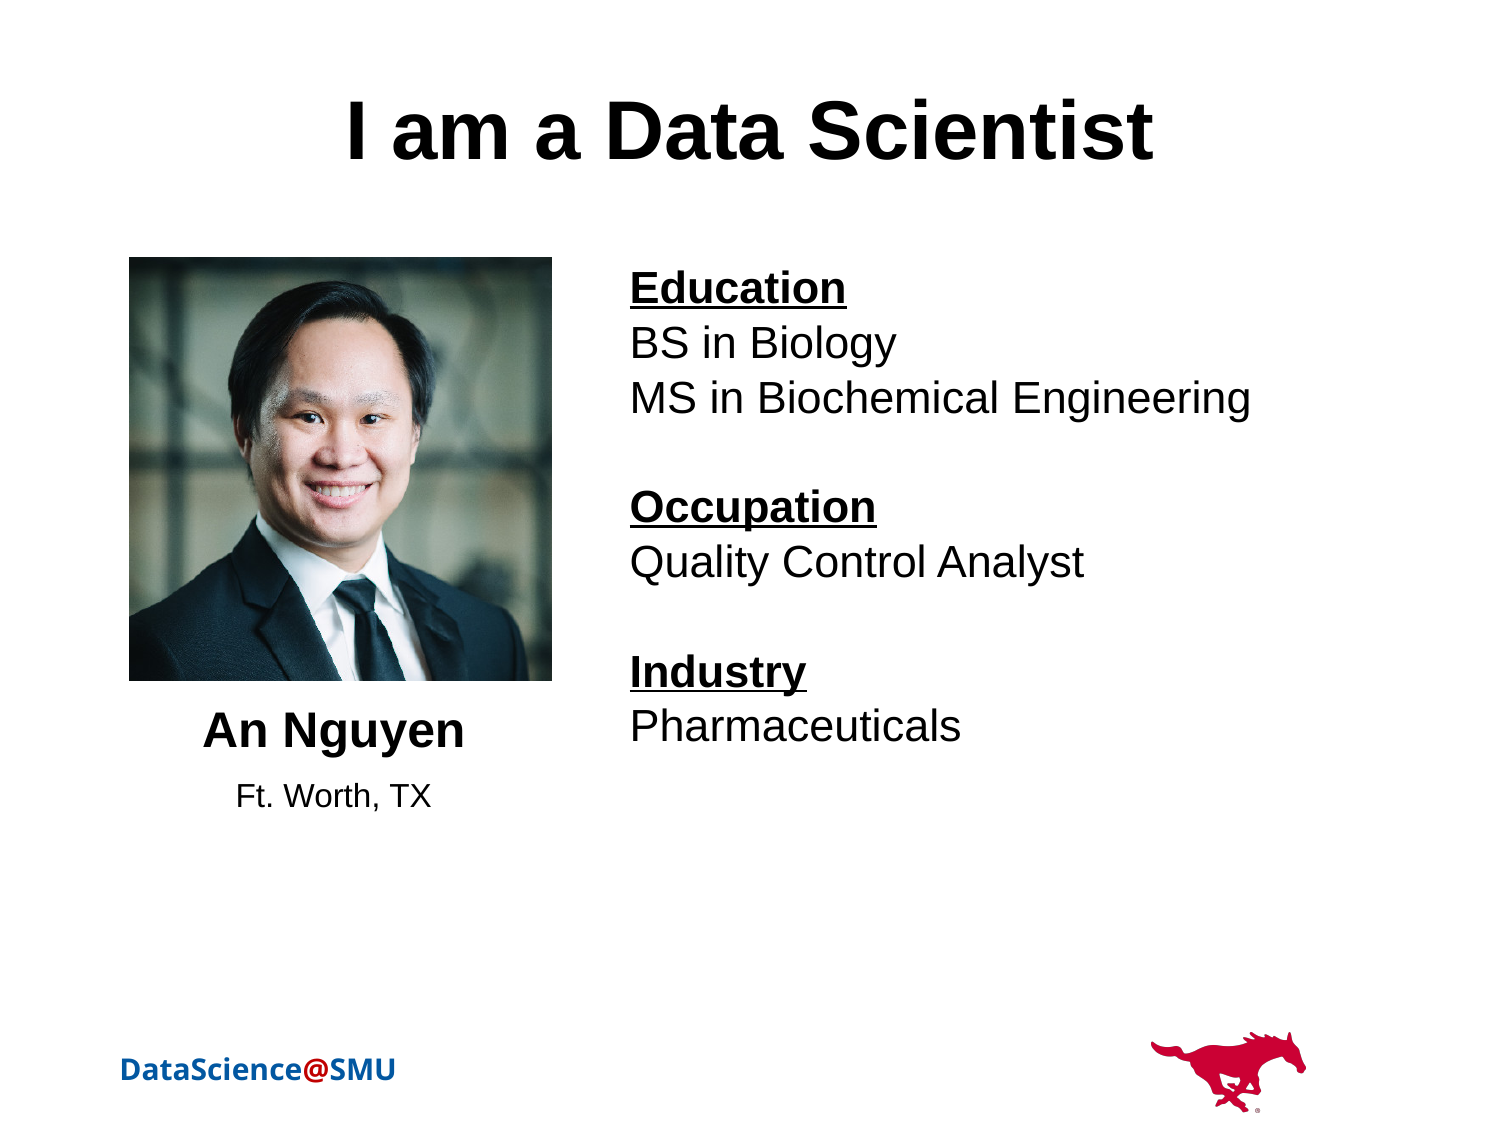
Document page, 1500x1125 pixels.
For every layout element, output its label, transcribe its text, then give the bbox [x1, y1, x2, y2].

text_box Education BS in Biology MS in Biochemical Engineering Occupation Quality Control Analyst Industry Pharmaceuticals [614, 257, 1316, 785]
title I am a Data Scientist [103, 24, 1397, 242]
picture [1151, 1032, 1306, 1113]
text_box An Nguyen Ft. Worth, TX [116, 679, 552, 897]
picture [129, 257, 552, 681]
